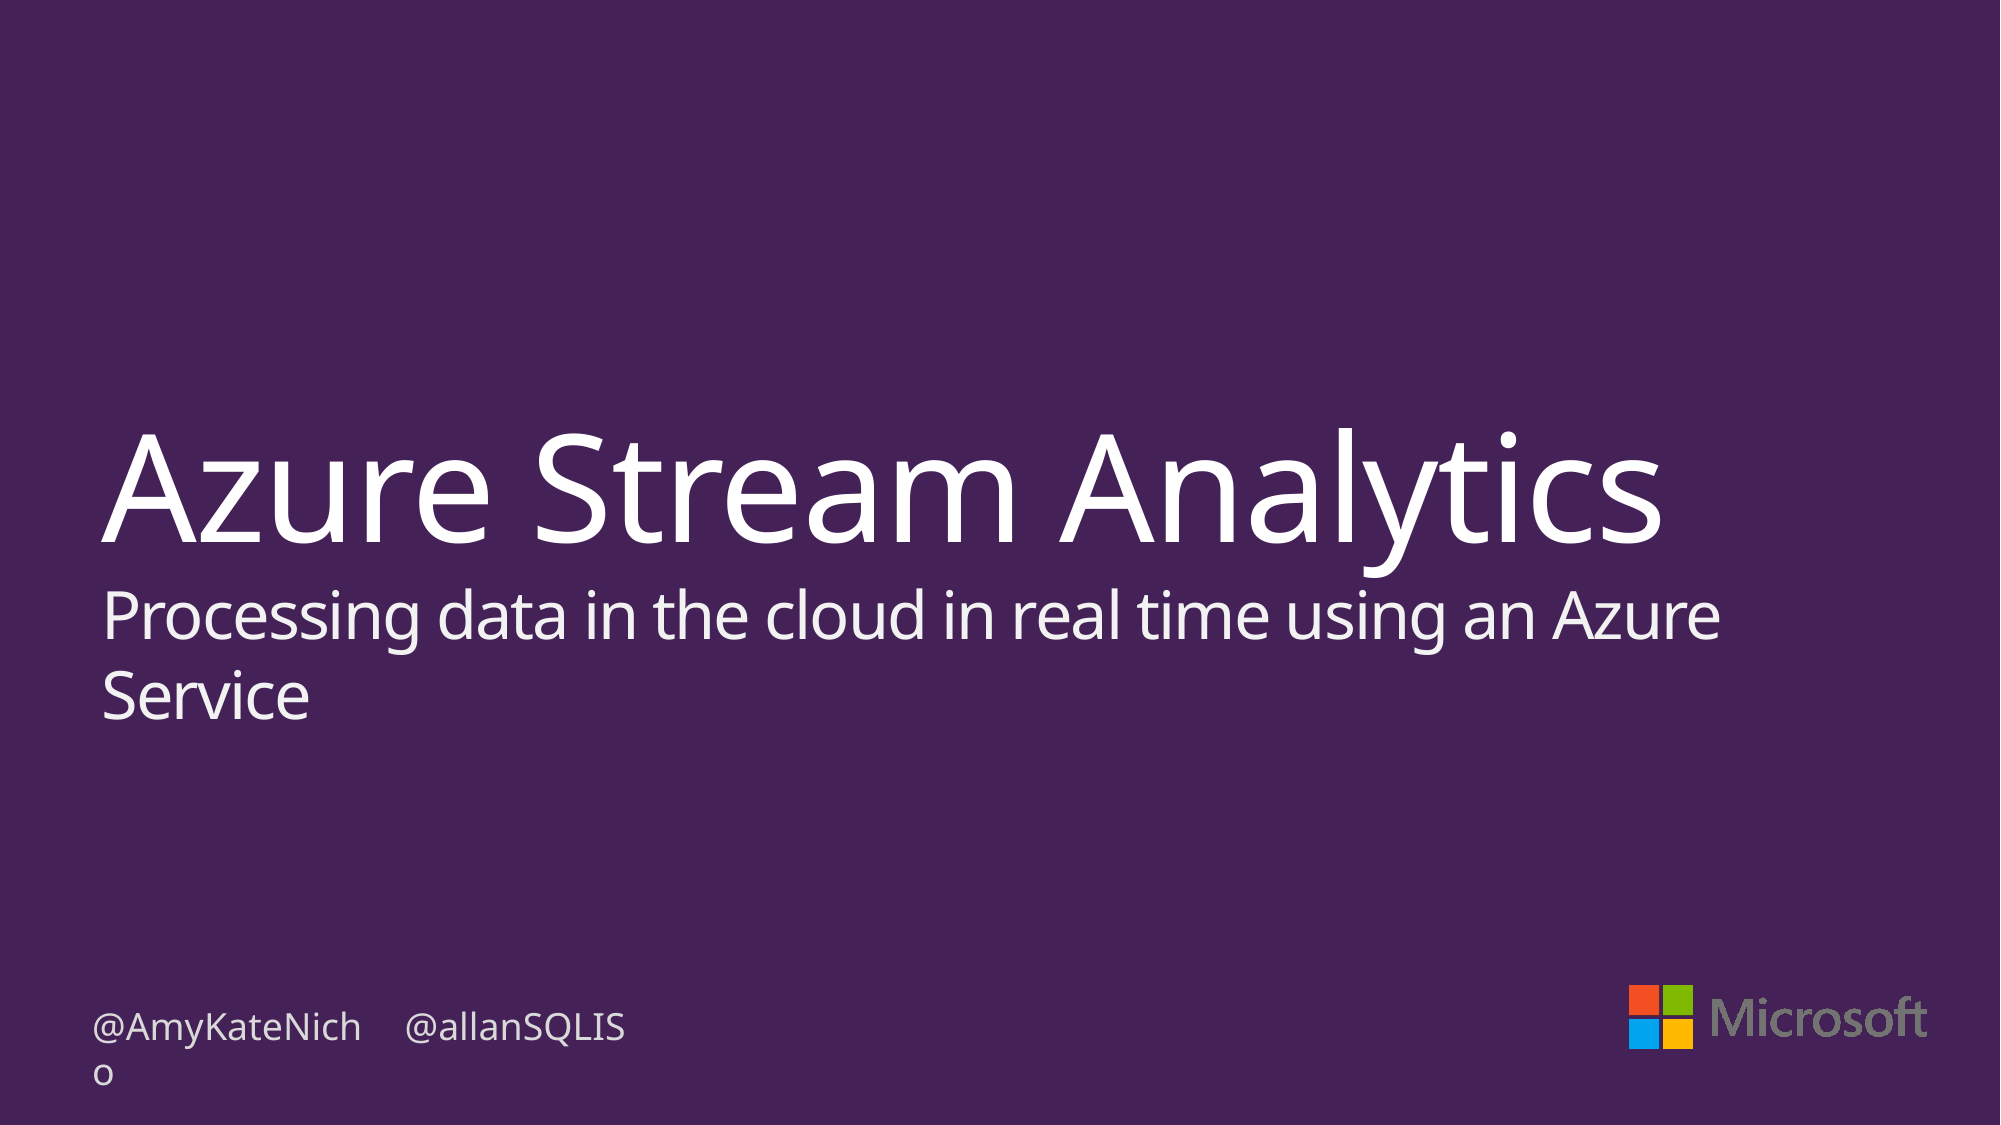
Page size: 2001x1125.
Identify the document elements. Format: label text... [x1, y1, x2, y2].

picture [1629, 985, 1927, 1049]
title Azure Stream Analytics Processing data in the cloud in real time using an Azure Service [77, 366, 1938, 759]
text_box @AmyKateNicho [77, 995, 395, 1056]
text_box @allanSQLIS [389, 995, 641, 1055]
